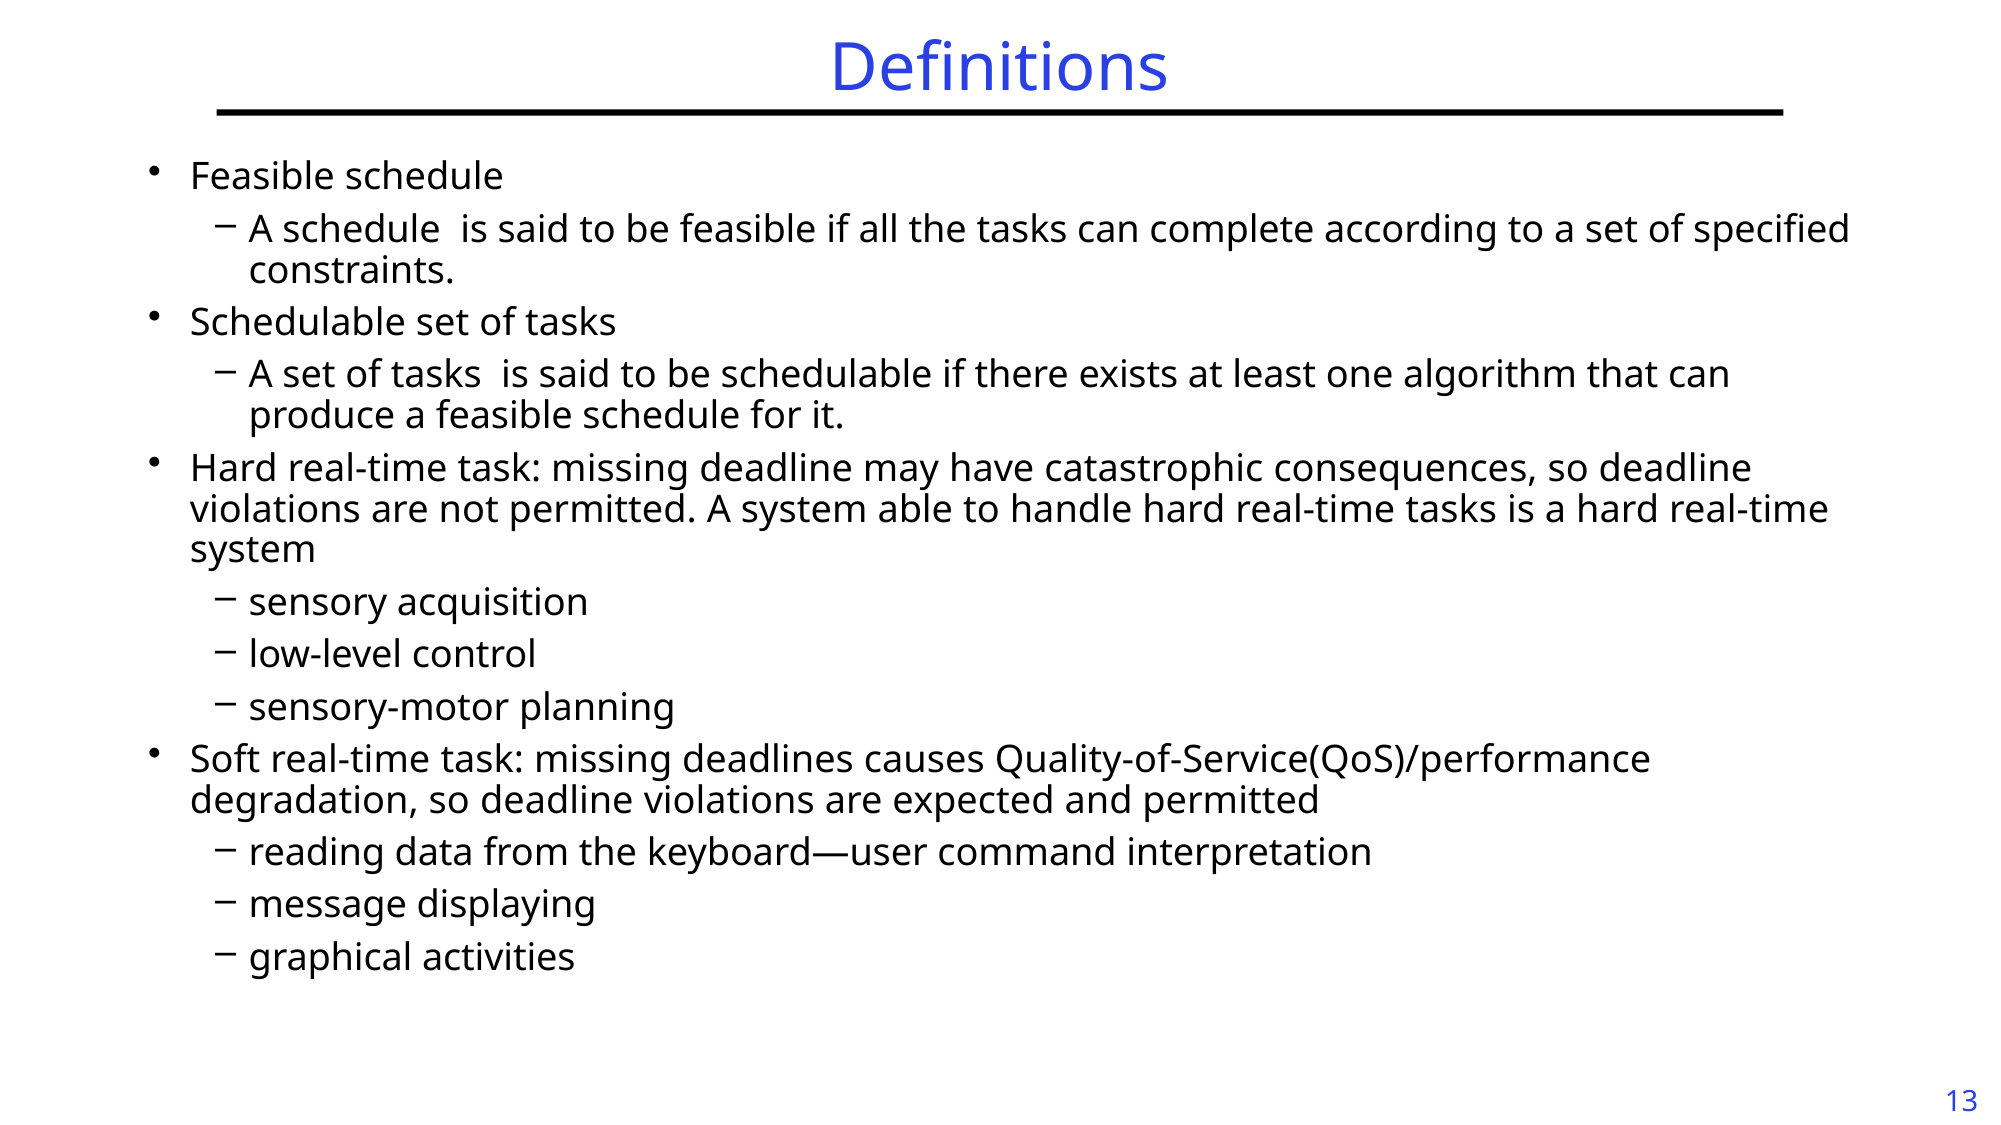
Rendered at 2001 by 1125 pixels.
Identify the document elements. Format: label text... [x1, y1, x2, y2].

title Definitions [216, 24, 1784, 113]
